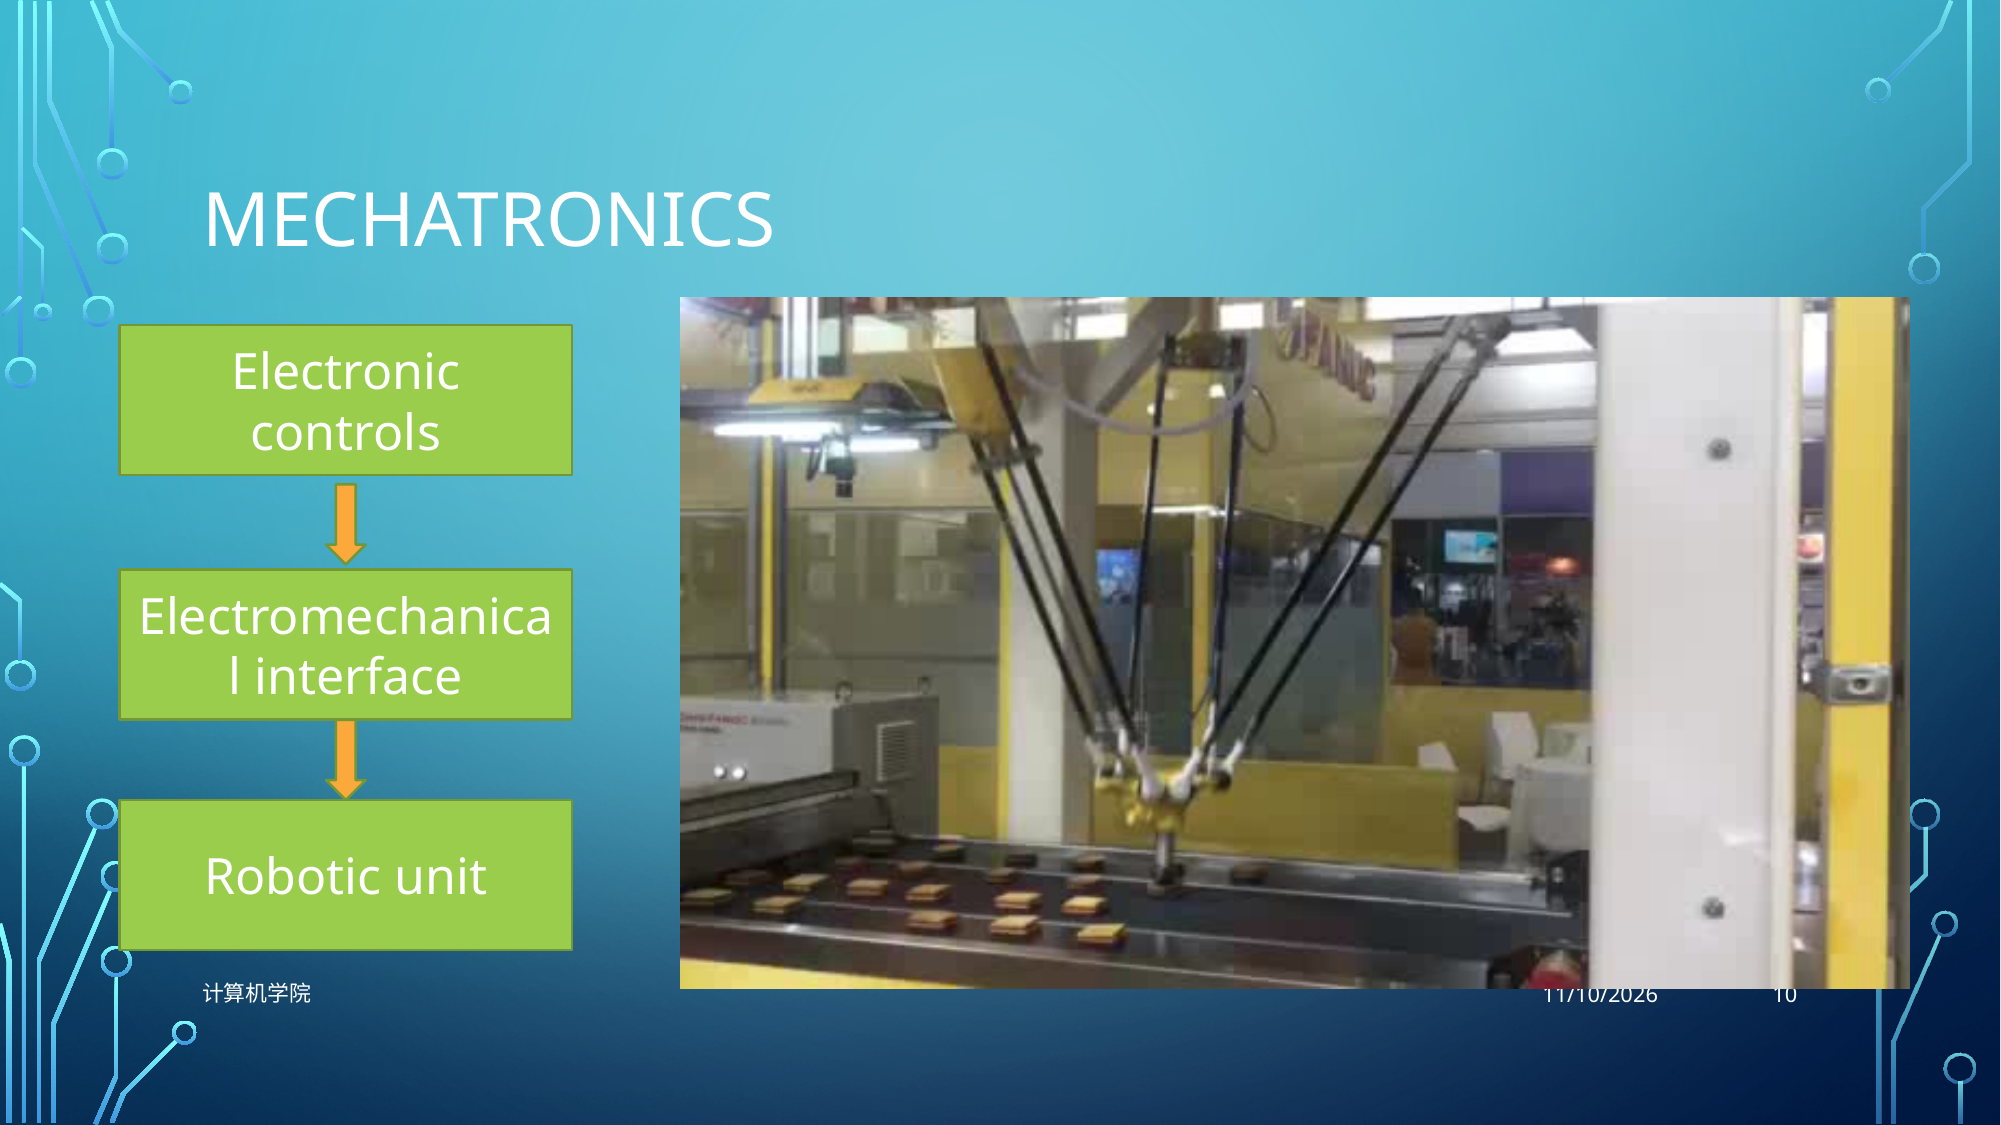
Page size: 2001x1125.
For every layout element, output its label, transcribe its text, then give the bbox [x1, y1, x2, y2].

text_box Robotic unit [118, 799, 573, 951]
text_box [679, 296, 1911, 990]
title Mechatronics [187, 101, 1813, 344]
footer 计算机学院 [187, 965, 1211, 1025]
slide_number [1223, 990, 1674, 1025]
text_box [324, 482, 367, 566]
slide_number 10 [1685, 990, 1813, 1025]
text_box Electromechanical interface [118, 568, 573, 721]
text_box Electronic controls [118, 324, 573, 476]
text_box [324, 718, 367, 801]
